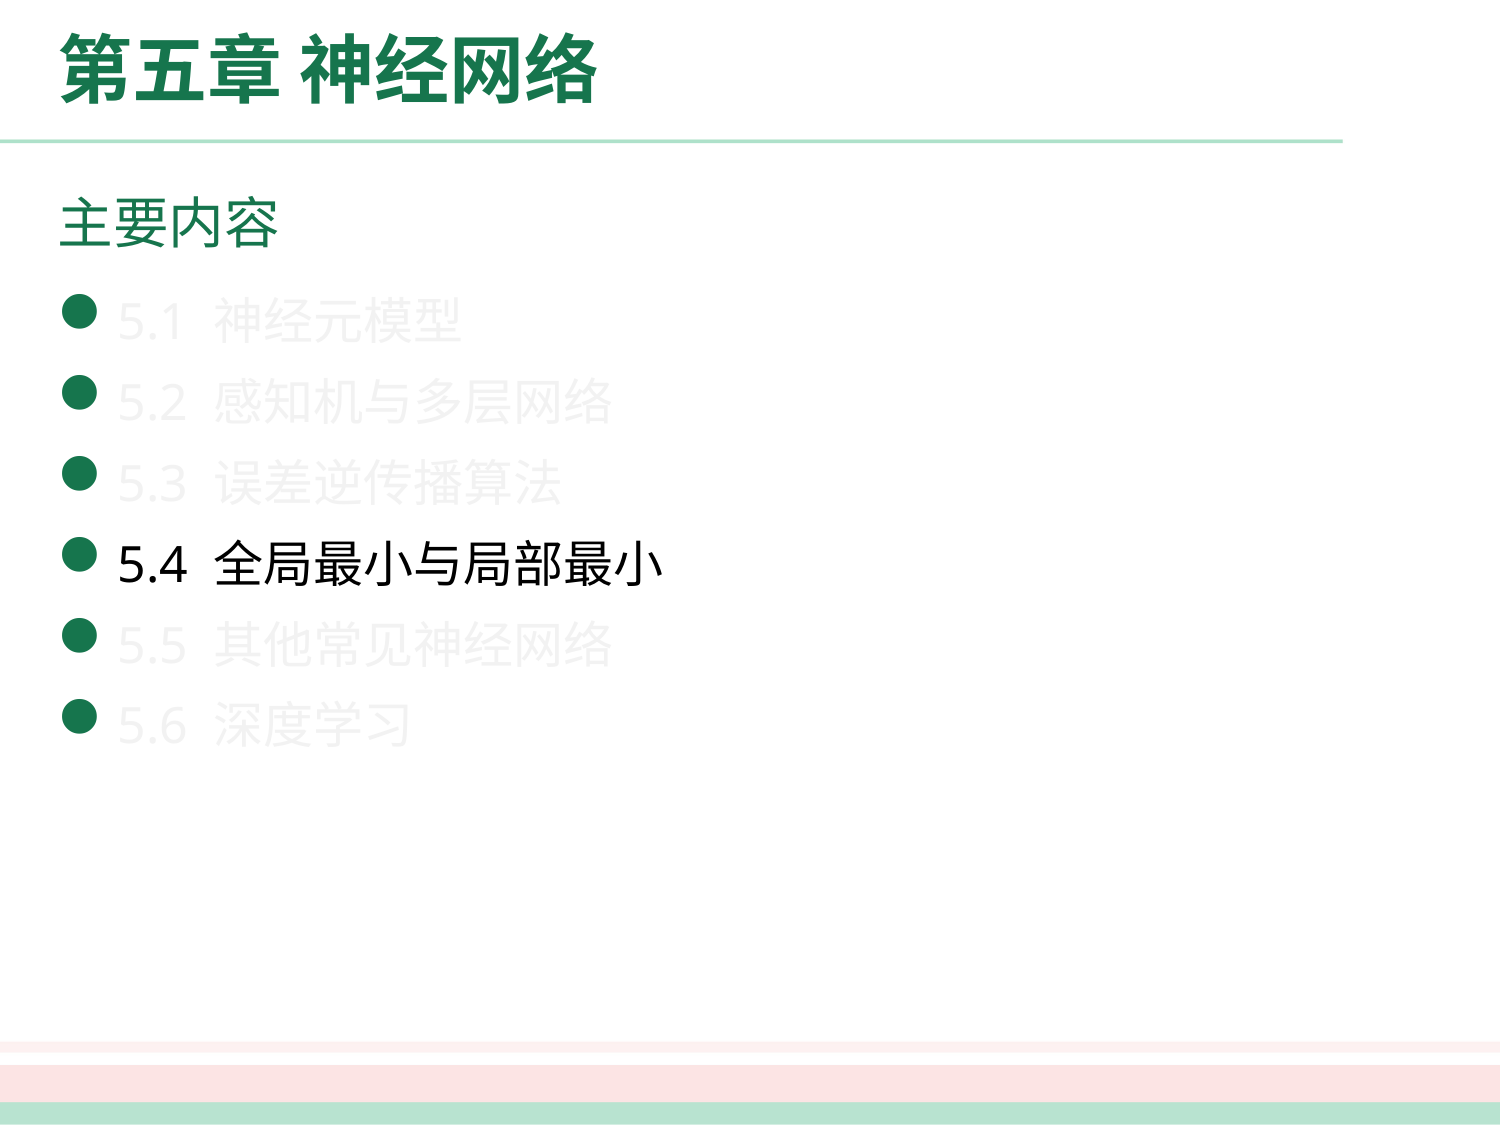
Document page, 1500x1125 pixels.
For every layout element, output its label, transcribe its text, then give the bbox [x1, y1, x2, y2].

list 5.1 神经元模型 5.2 感知机与多层网络 5.3 误差逆传播算法 5.4 全局最小与局部最小 5.5 其他常见神经网络 5.6 深度学习 [42, 282, 1459, 995]
list 主要内容 [42, 188, 1459, 264]
title 第五章 神经网络 [42, 8, 1223, 138]
picture [0, 0, 1500, 1125]
